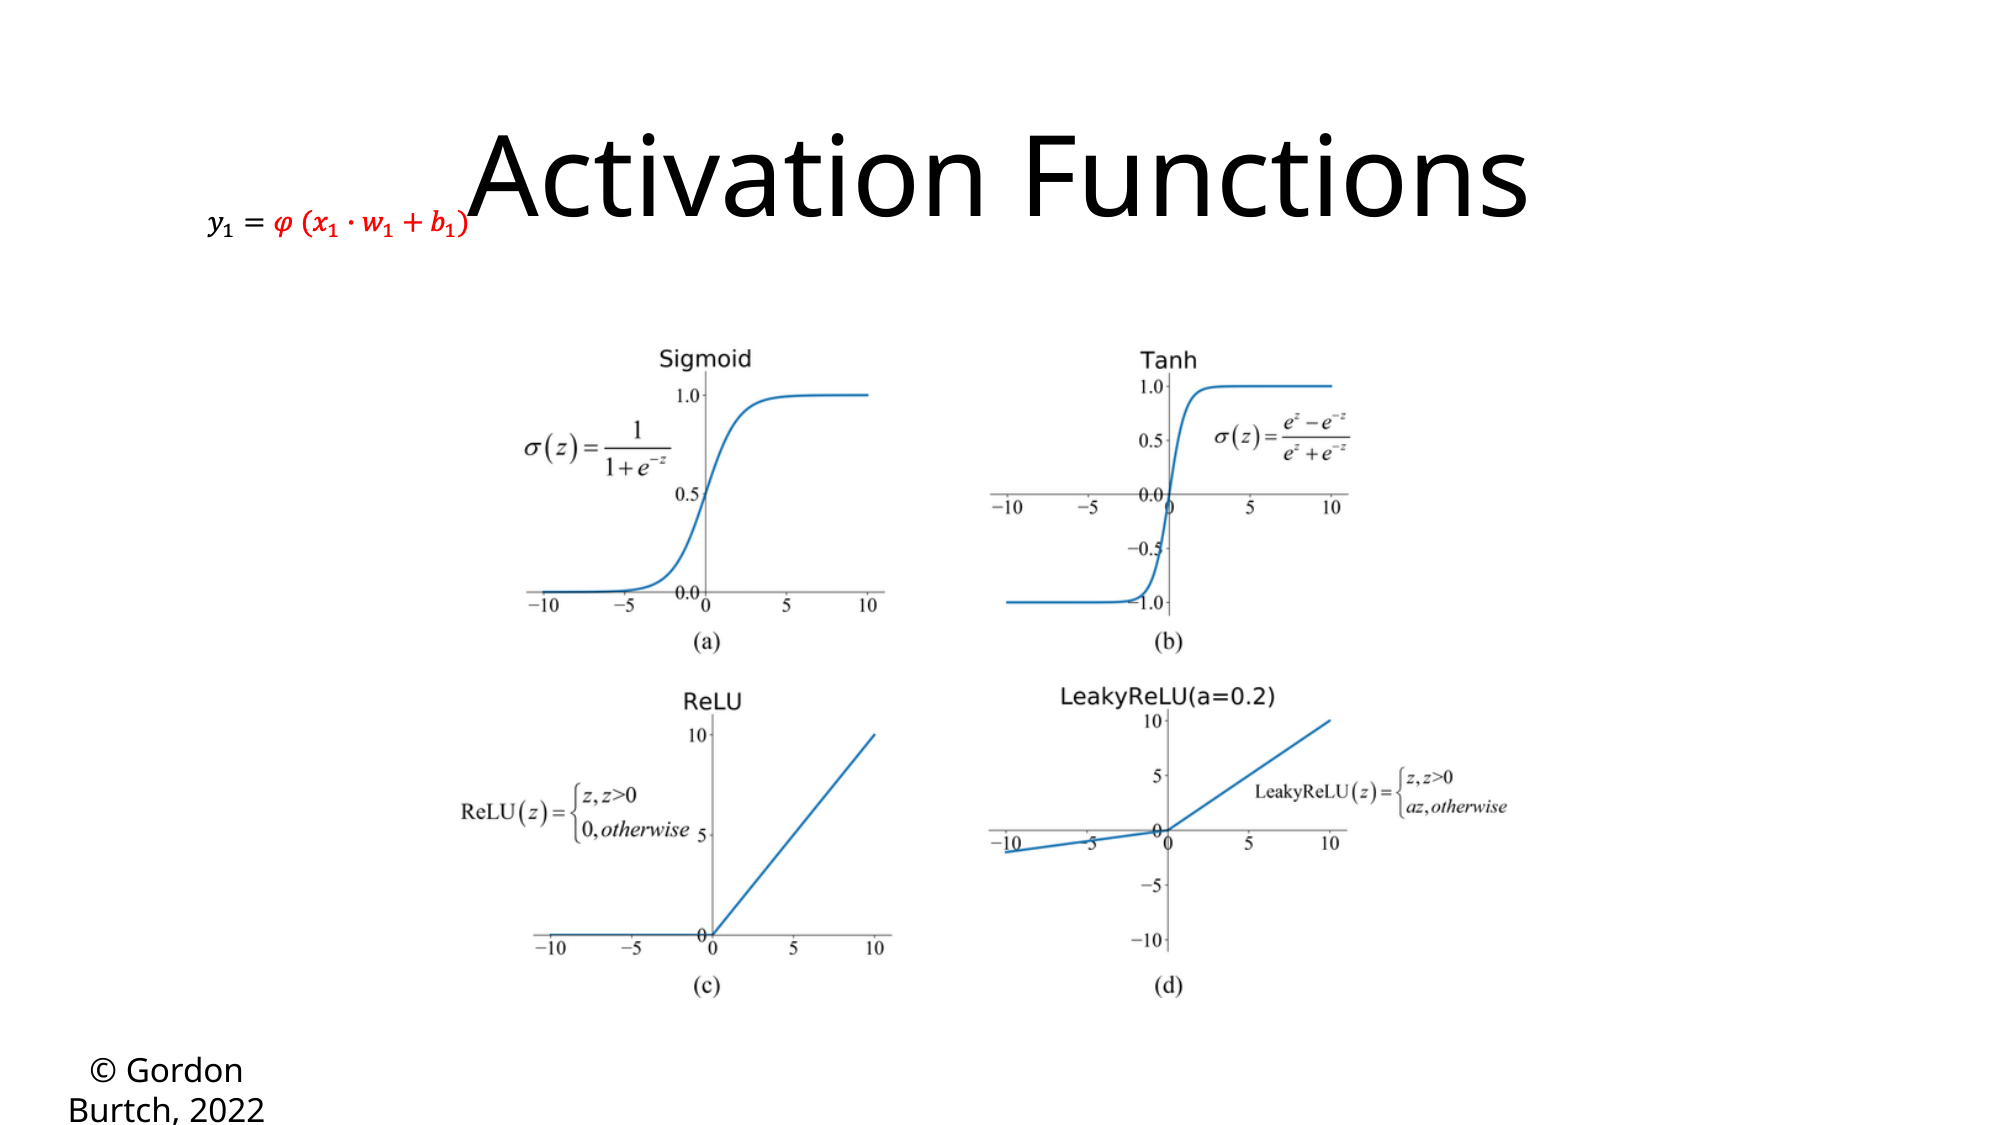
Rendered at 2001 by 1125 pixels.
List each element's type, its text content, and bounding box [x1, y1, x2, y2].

picture [460, 348, 1508, 998]
text_box Activation Functions [340, 96, 1660, 247]
text_box [21, 197, 656, 248]
